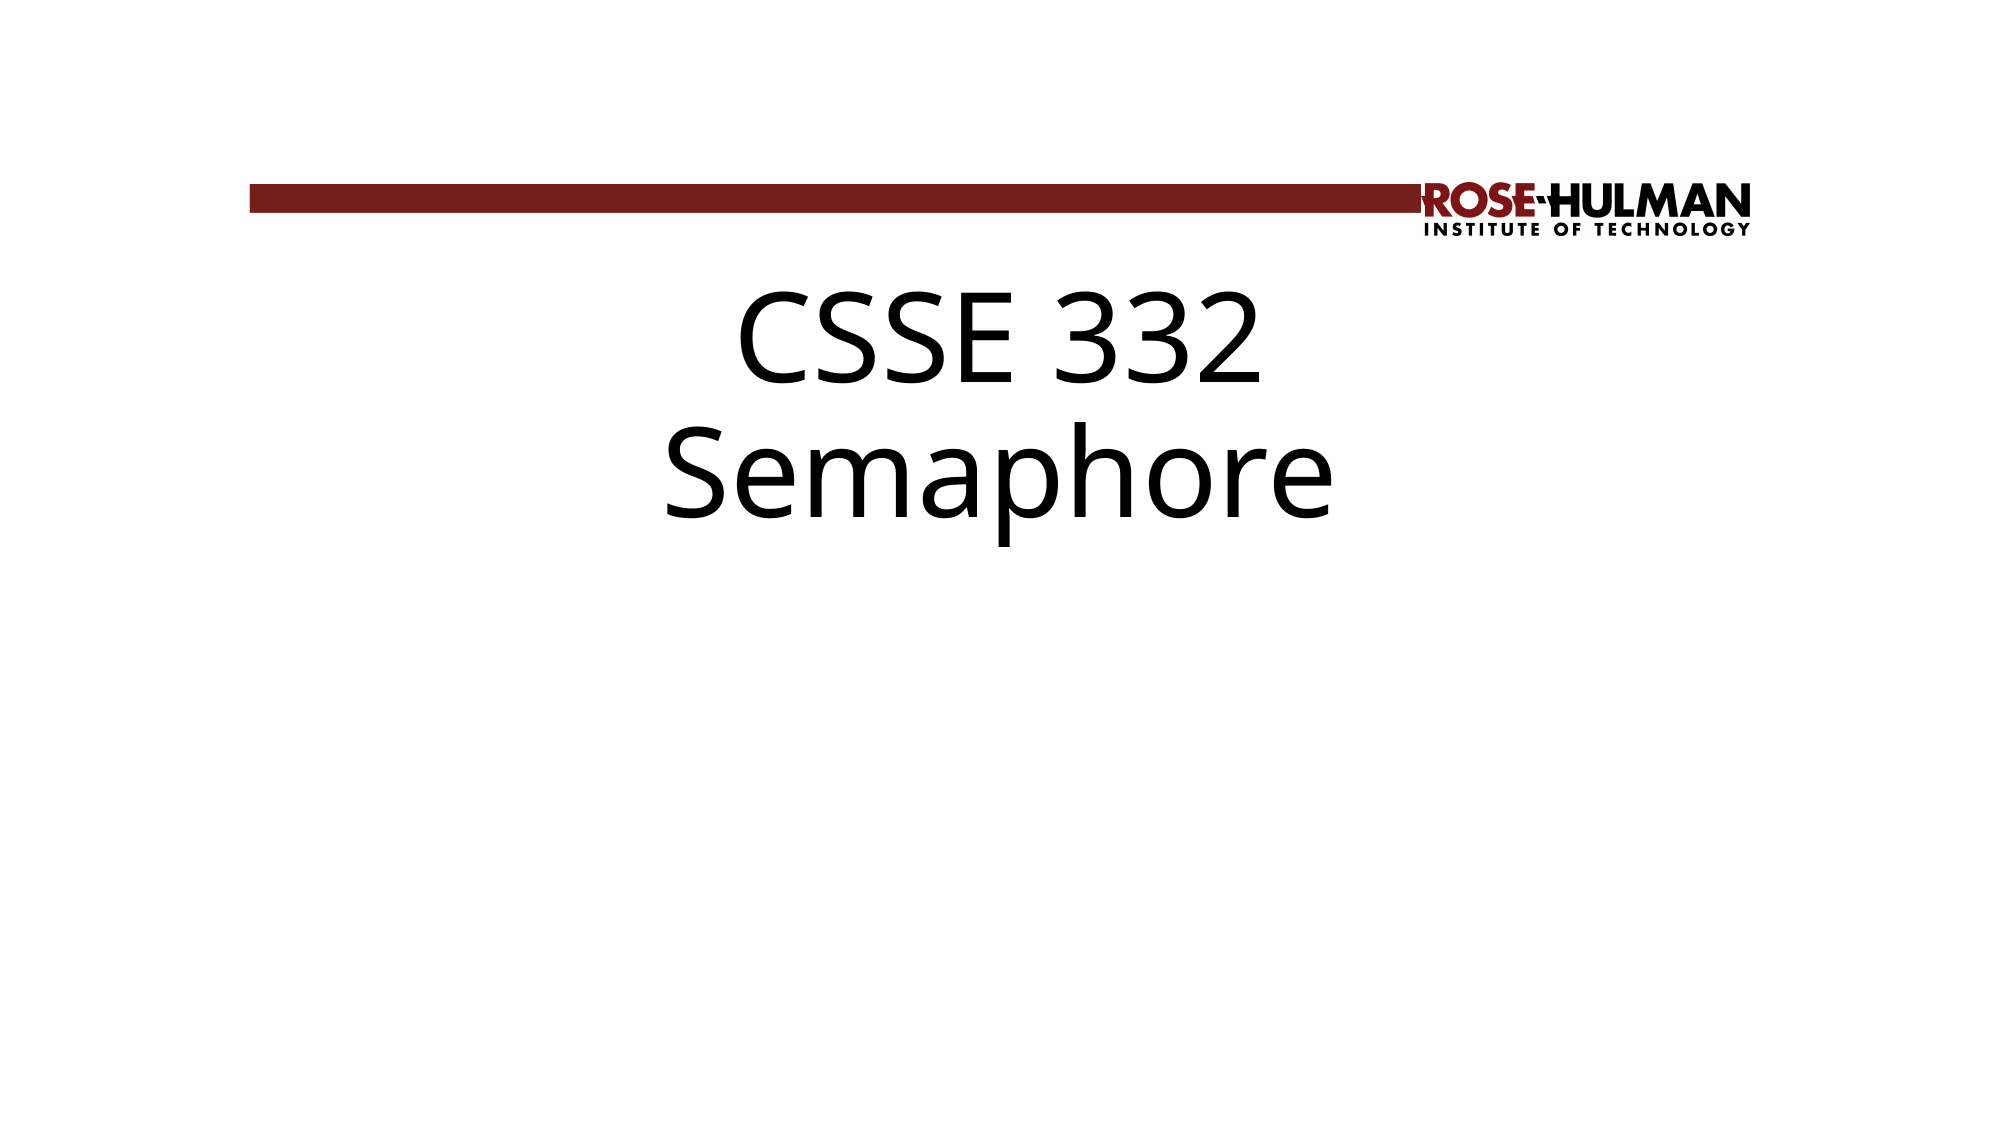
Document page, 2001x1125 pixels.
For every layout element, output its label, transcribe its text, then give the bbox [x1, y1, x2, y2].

title CSSE 332 Semaphore [204, 160, 1796, 553]
